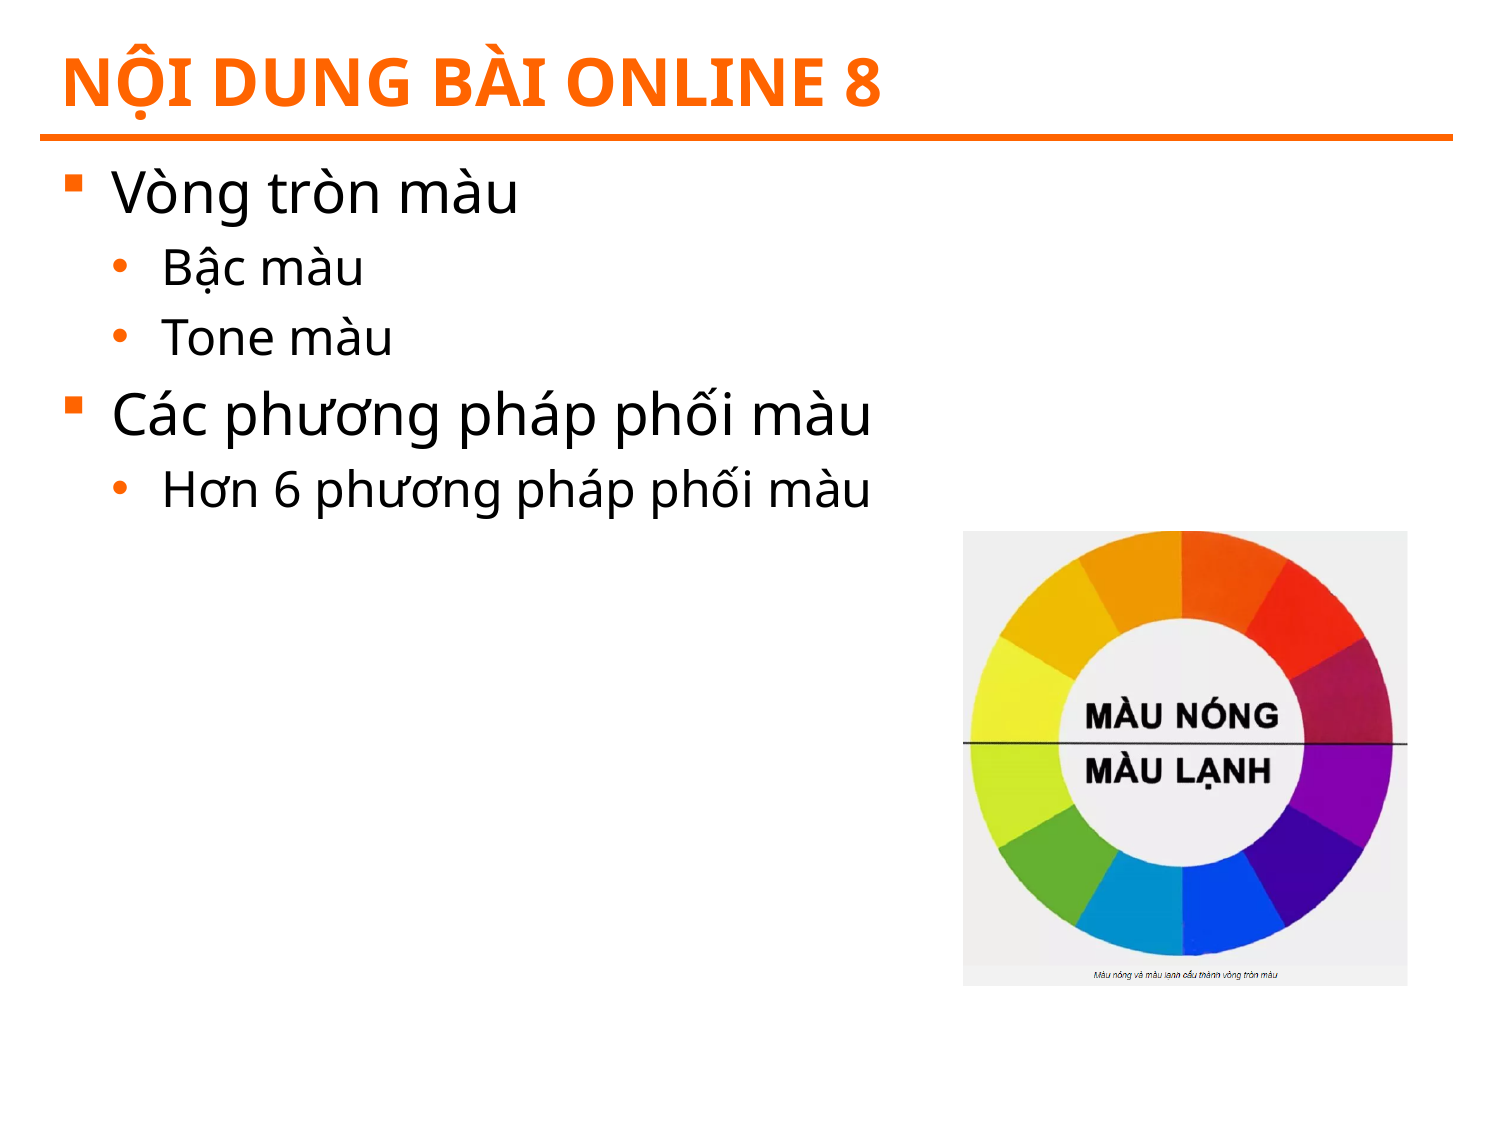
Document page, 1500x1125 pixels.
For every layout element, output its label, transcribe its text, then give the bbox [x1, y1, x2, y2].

list Vòng tròn màu Bậc màu Tone màu Các phương pháp phối màu Hơn 6 phương pháp phối màu [40, 145, 1100, 988]
picture [962, 528, 1408, 988]
title Nội dung bài online 8 [40, 29, 1454, 130]
